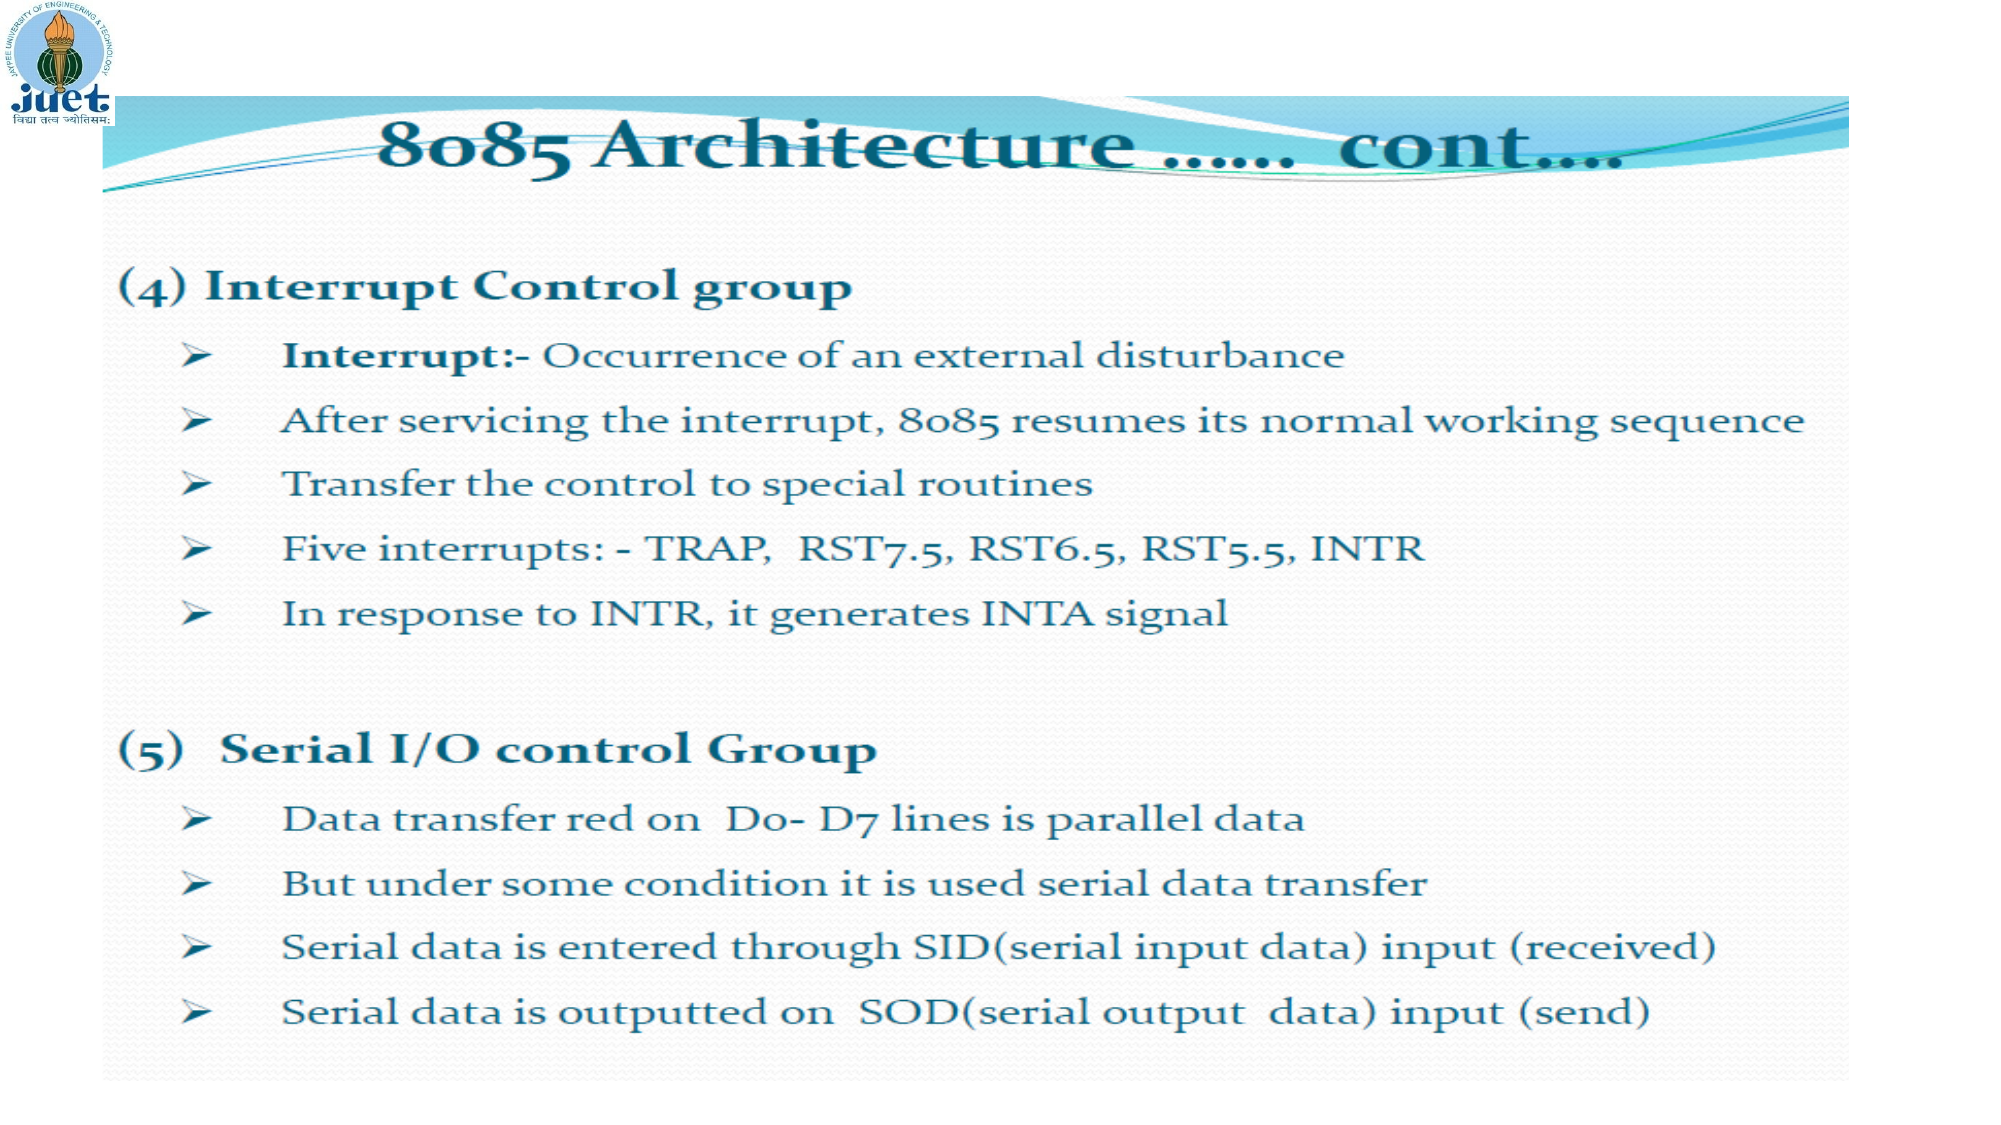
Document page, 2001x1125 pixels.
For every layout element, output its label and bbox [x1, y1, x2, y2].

picture [0, 0, 1849, 1082]
